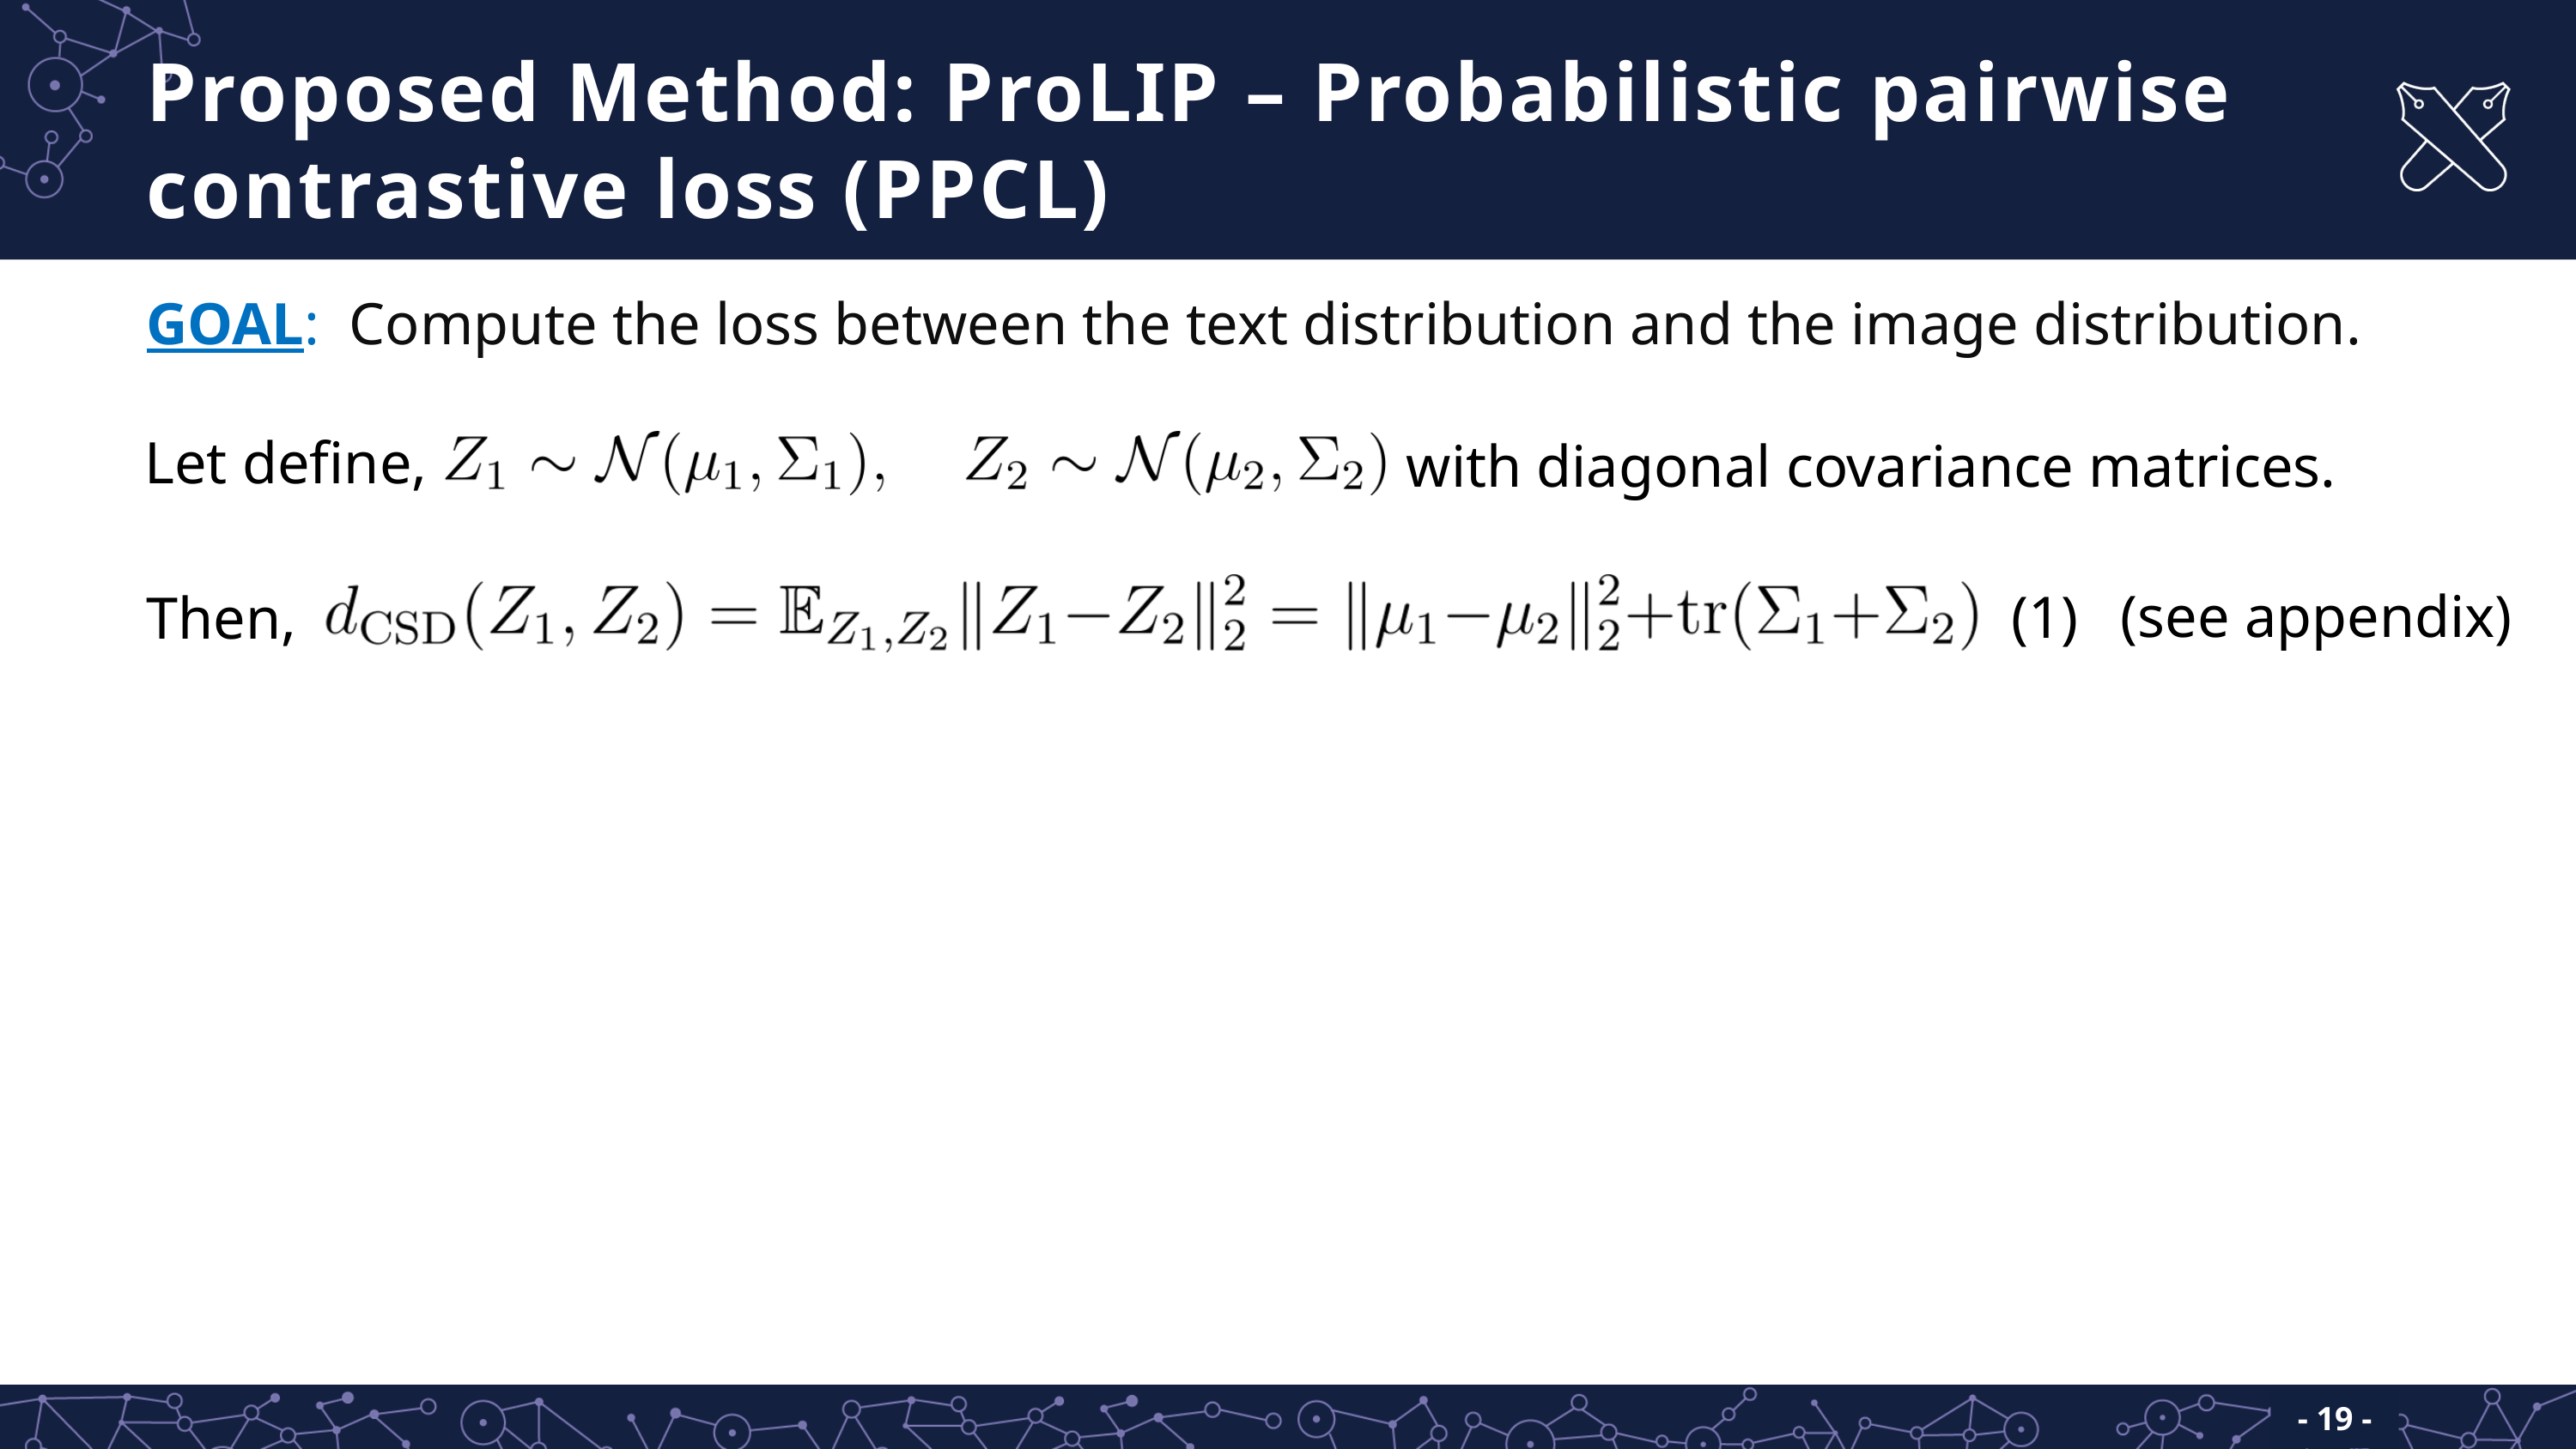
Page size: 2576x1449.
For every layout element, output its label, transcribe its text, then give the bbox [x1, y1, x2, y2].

picture [300, 574, 1992, 668]
text_box (1) [1998, 574, 2107, 716]
picture [434, 431, 1397, 495]
text_box (see appendix) [2107, 573, 2576, 716]
title Proposed Method: ProLIP – Probabilistic pairwise contrastive loss (PPCL) [133, 18, 2356, 258]
text_box Let define, [131, 420, 847, 562]
text_box GOAL: Compute the loss between the text distribution and the image distribution. [133, 281, 2480, 422]
text_box Then, [133, 575, 848, 718]
slide_number - 19 - [2270, 1391, 2399, 1449]
picture [0, 1385, 2576, 1449]
picture [0, 0, 2576, 259]
text_box with diagonal covariance matrices. [1394, 423, 2399, 566]
